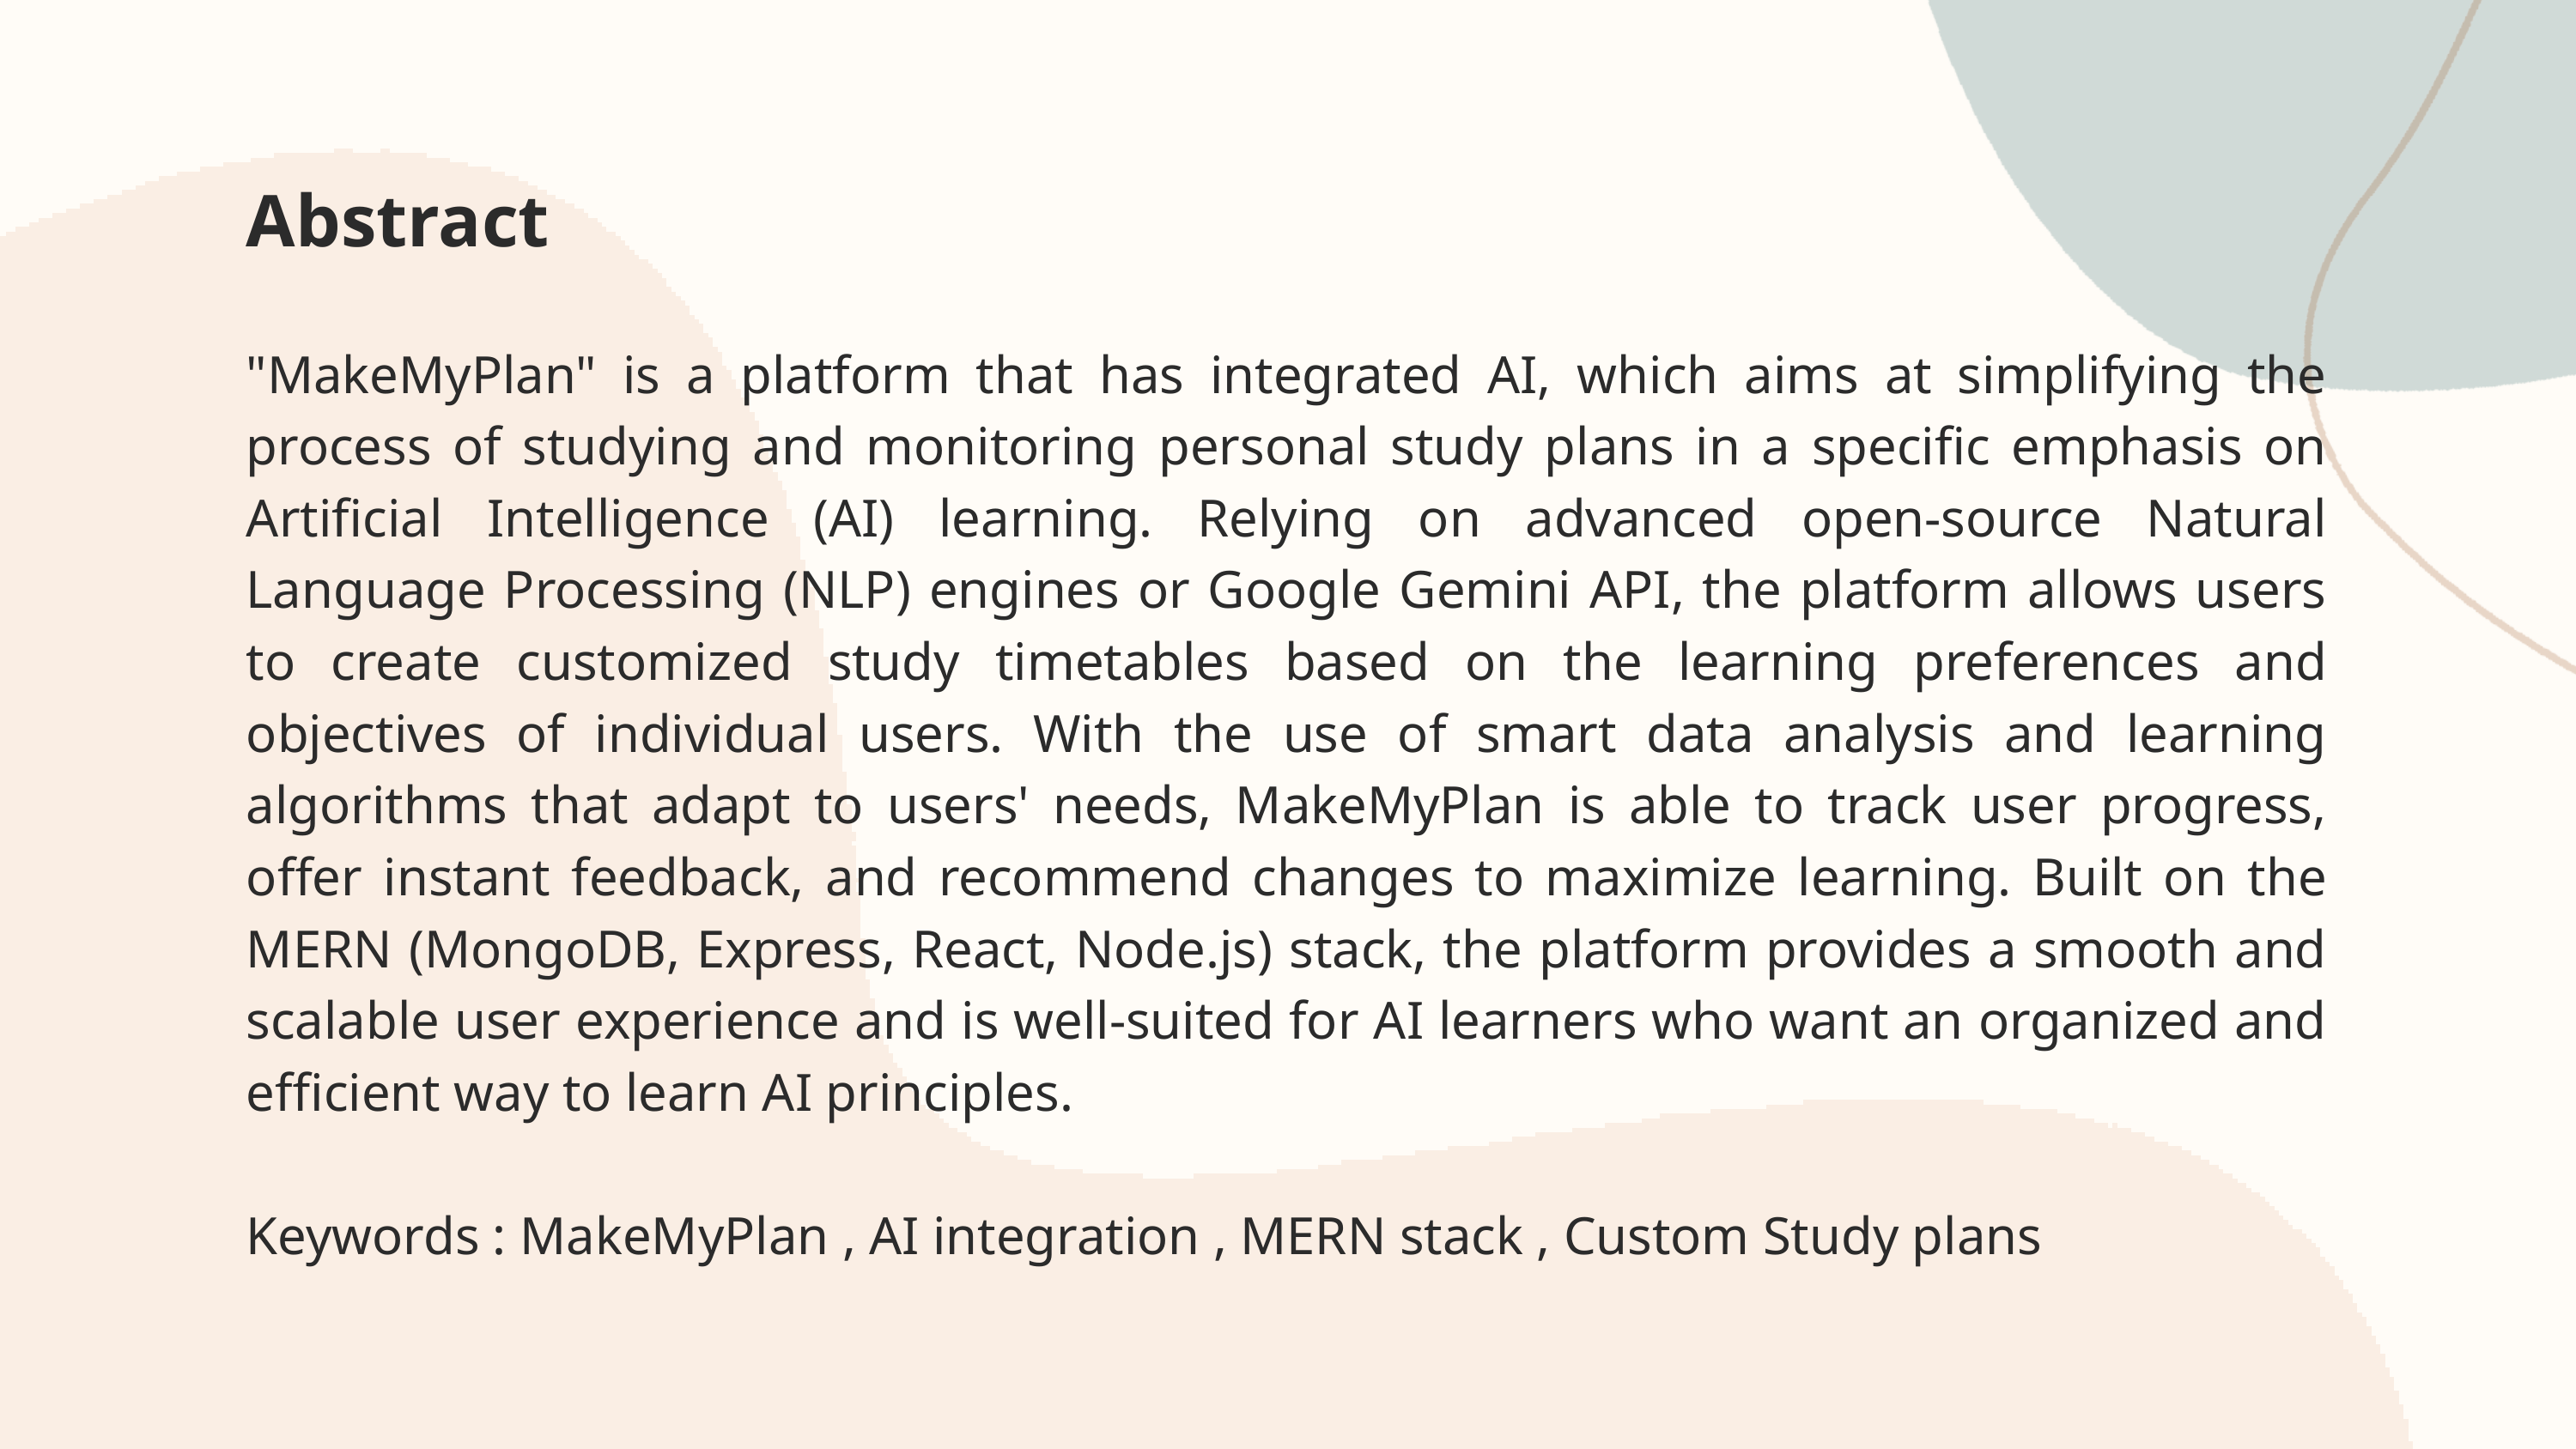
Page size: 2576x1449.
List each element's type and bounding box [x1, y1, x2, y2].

text_box [246, 34, 1931, 255]
picture [0, 0, 2576, 1449]
